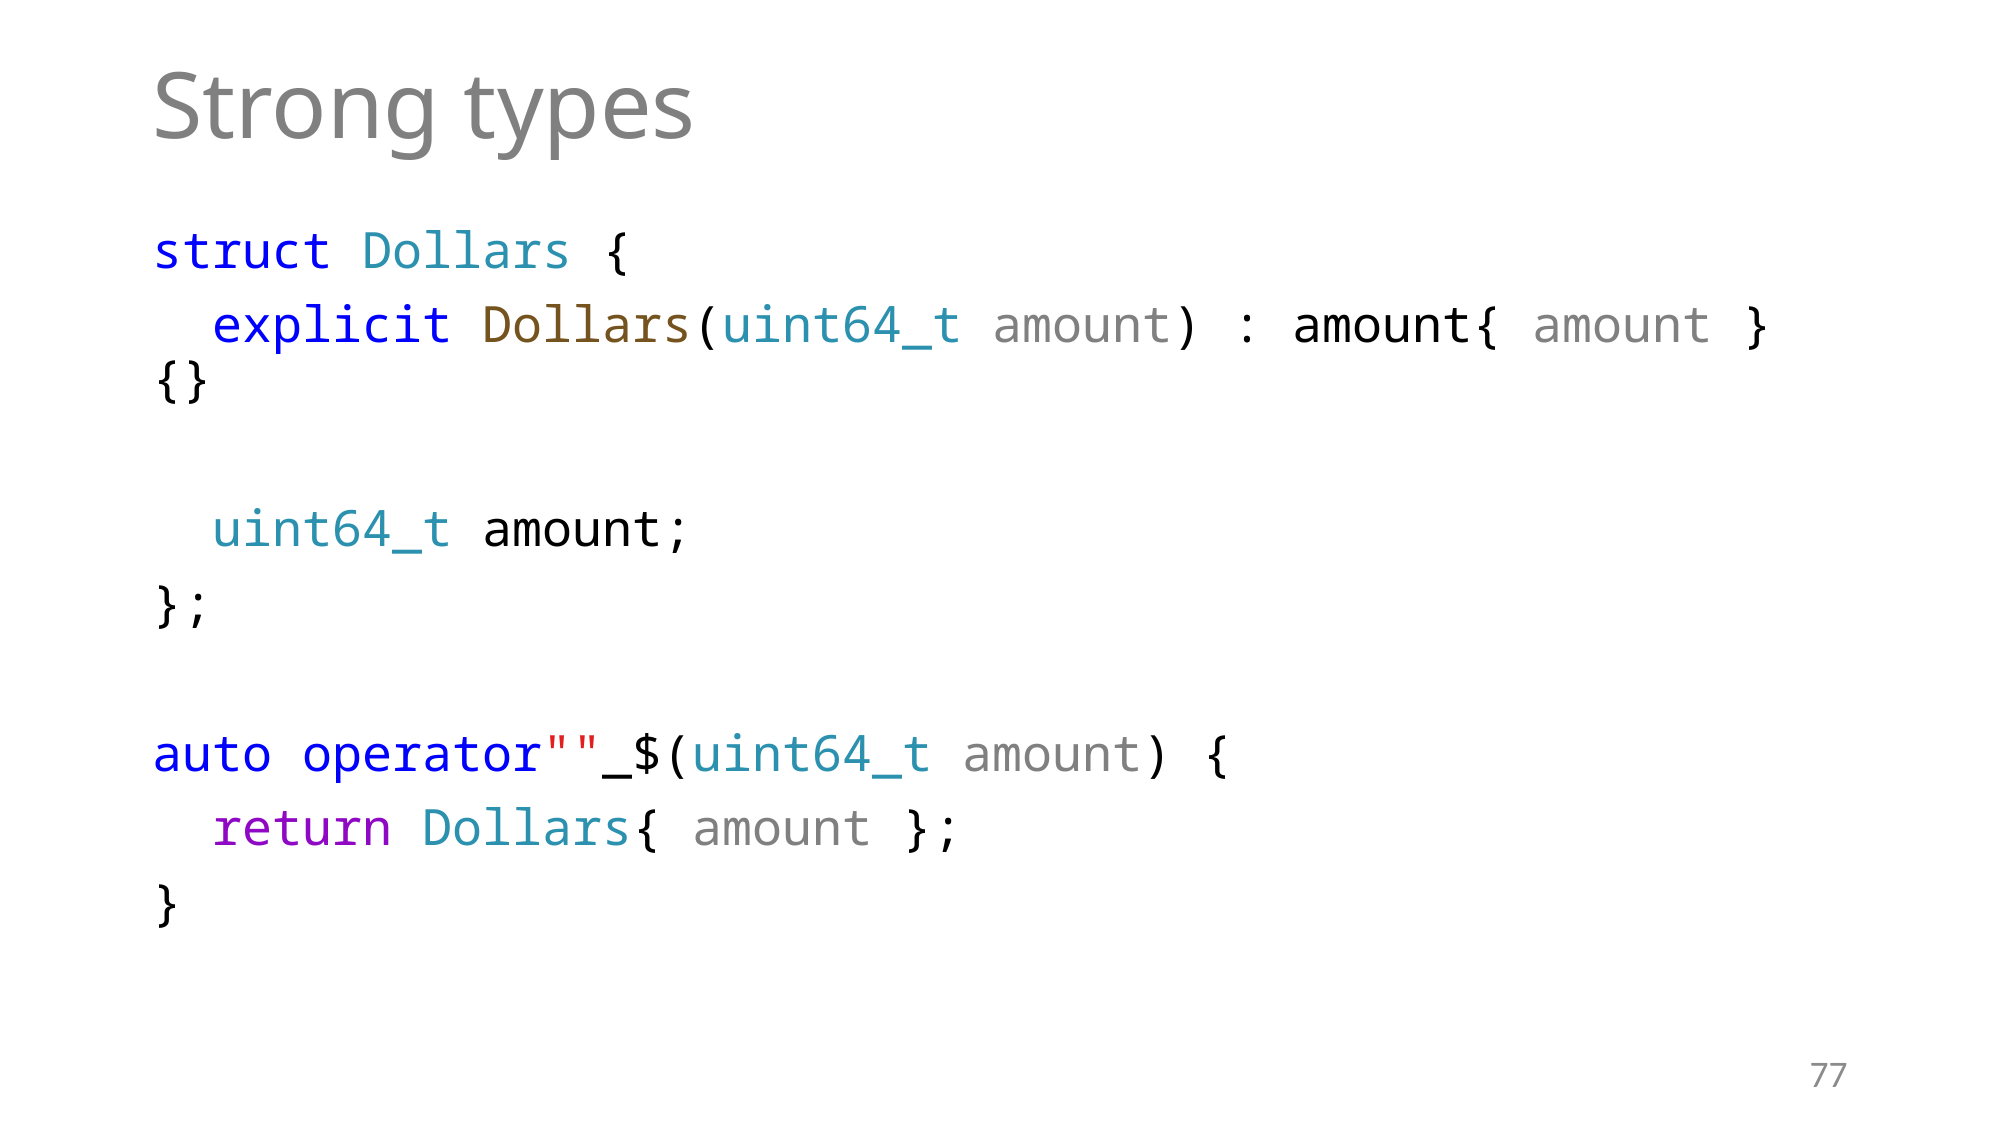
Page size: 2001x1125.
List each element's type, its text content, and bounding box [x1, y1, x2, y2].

slide_number 77 [1412, 1042, 1863, 1103]
title Strong types [137, 0, 1863, 217]
list struct Dollars { explicit Dollars(uint64_t amount) : amount{ amount } {} uint64_t amount; }; auto operator""_$(uint64_t amount) { return Dollars{ amount }; } [137, 217, 1863, 1043]
